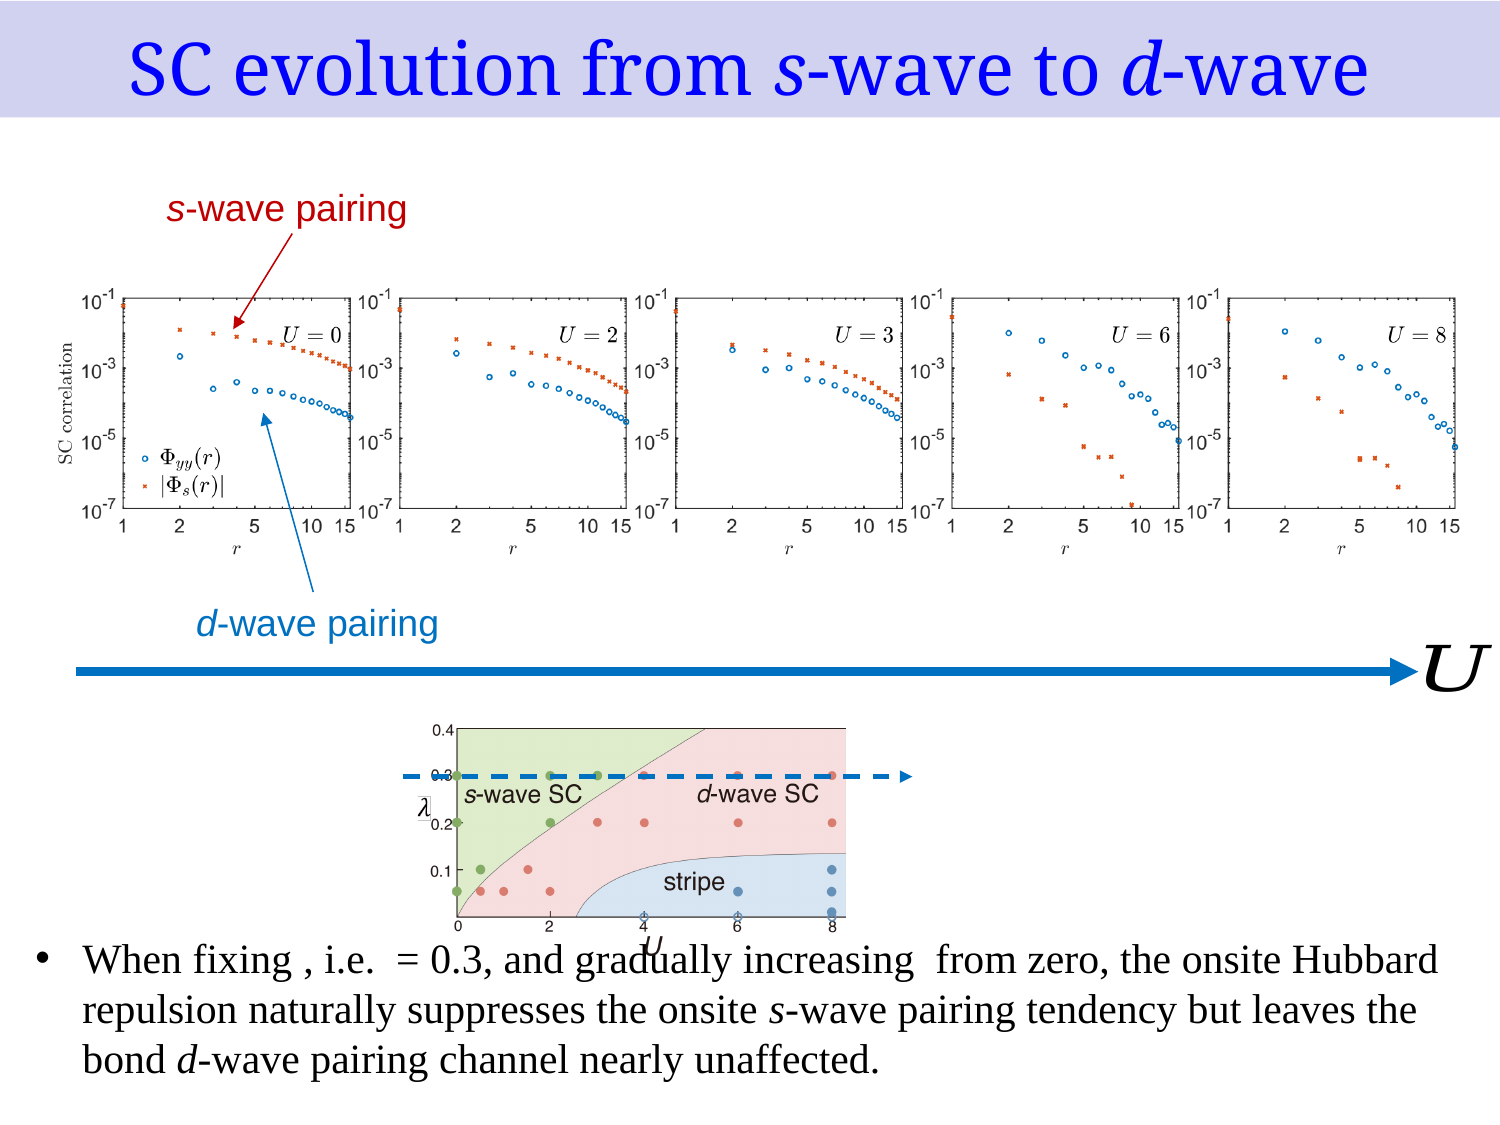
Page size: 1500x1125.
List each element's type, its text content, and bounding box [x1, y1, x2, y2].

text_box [263, 412, 314, 593]
picture [52, 280, 1500, 563]
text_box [232, 233, 293, 330]
picture [417, 777, 847, 967]
text_box d-wave pairing [181, 591, 504, 652]
text_box s-wave pairing [151, 176, 475, 237]
title SC evolution from s-wave to d-wave [0, 0, 1500, 118]
picture [417, 721, 847, 776]
